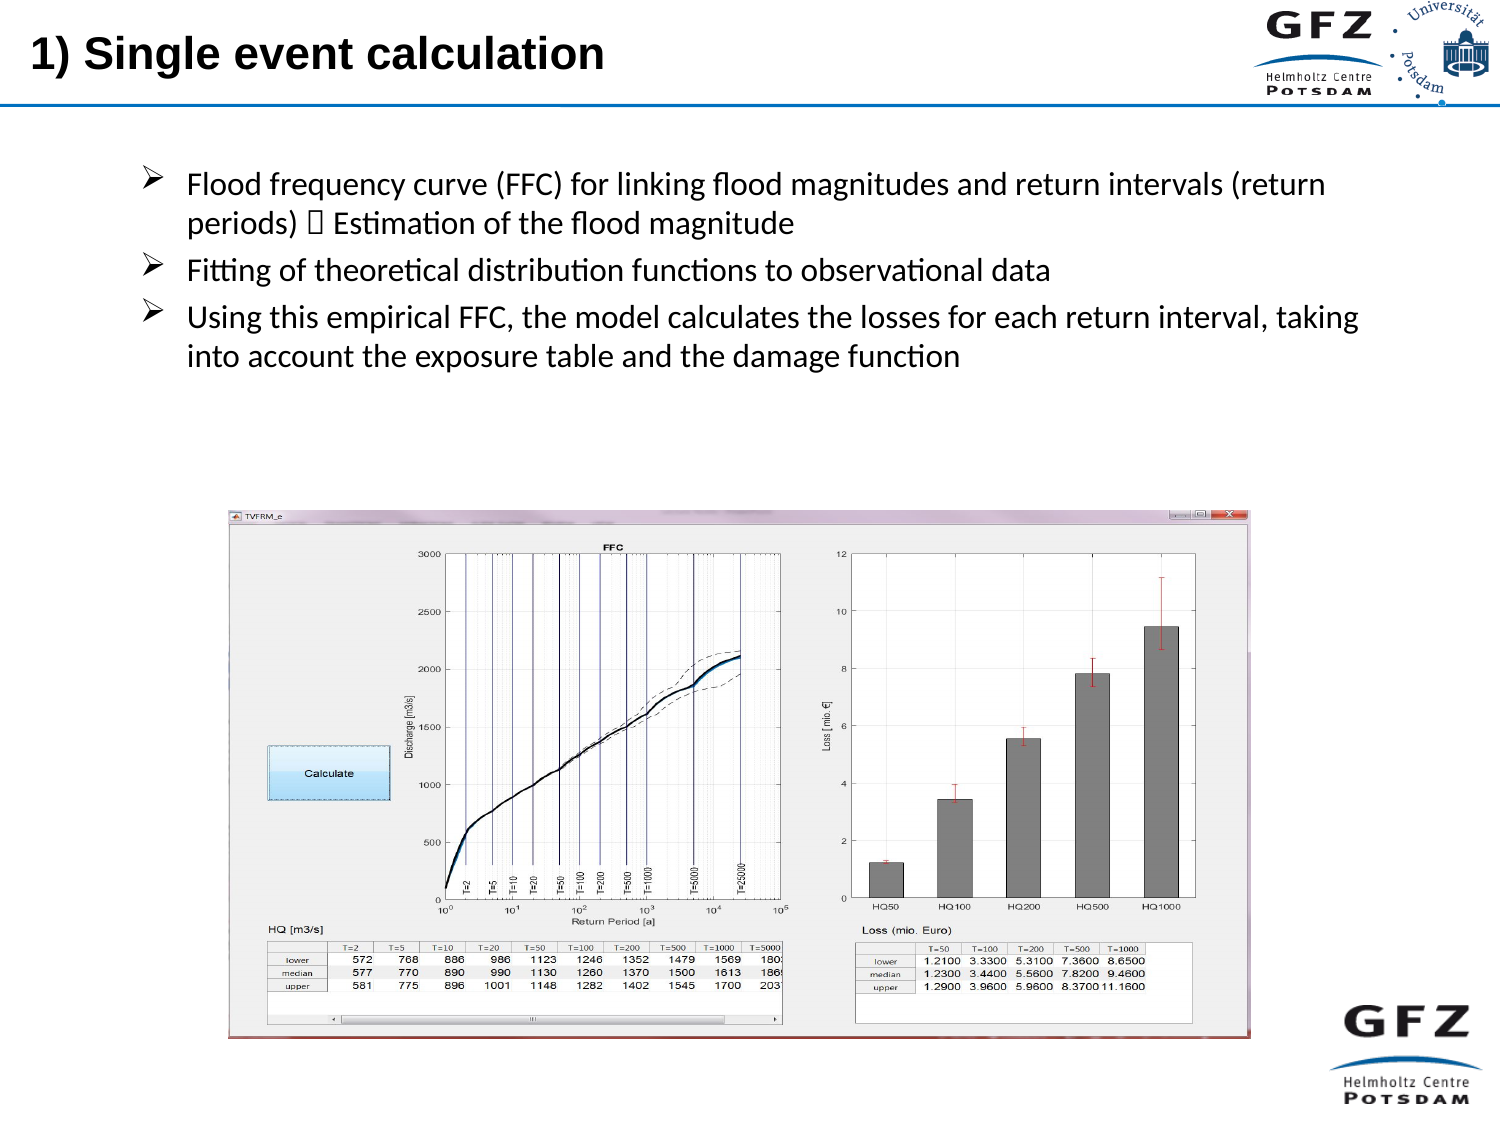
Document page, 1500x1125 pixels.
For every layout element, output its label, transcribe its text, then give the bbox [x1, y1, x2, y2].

picture [1329, 1004, 1483, 1104]
list Flood frequency curve (FFC) for linking flood magnitudes and return intervals (return periods)  Estimation of the flood magnitude Fitting of theoretical distribution functions to observational data Using this empirical FFC, the model calculates the losses for each return interval, taking into account the exposure table and the damage function [50, 154, 1403, 1006]
title 1) Single event calculation [15, 13, 1309, 88]
picture [228, 510, 1251, 1040]
picture [1390, 1, 1489, 106]
picture [1253, 11, 1383, 95]
